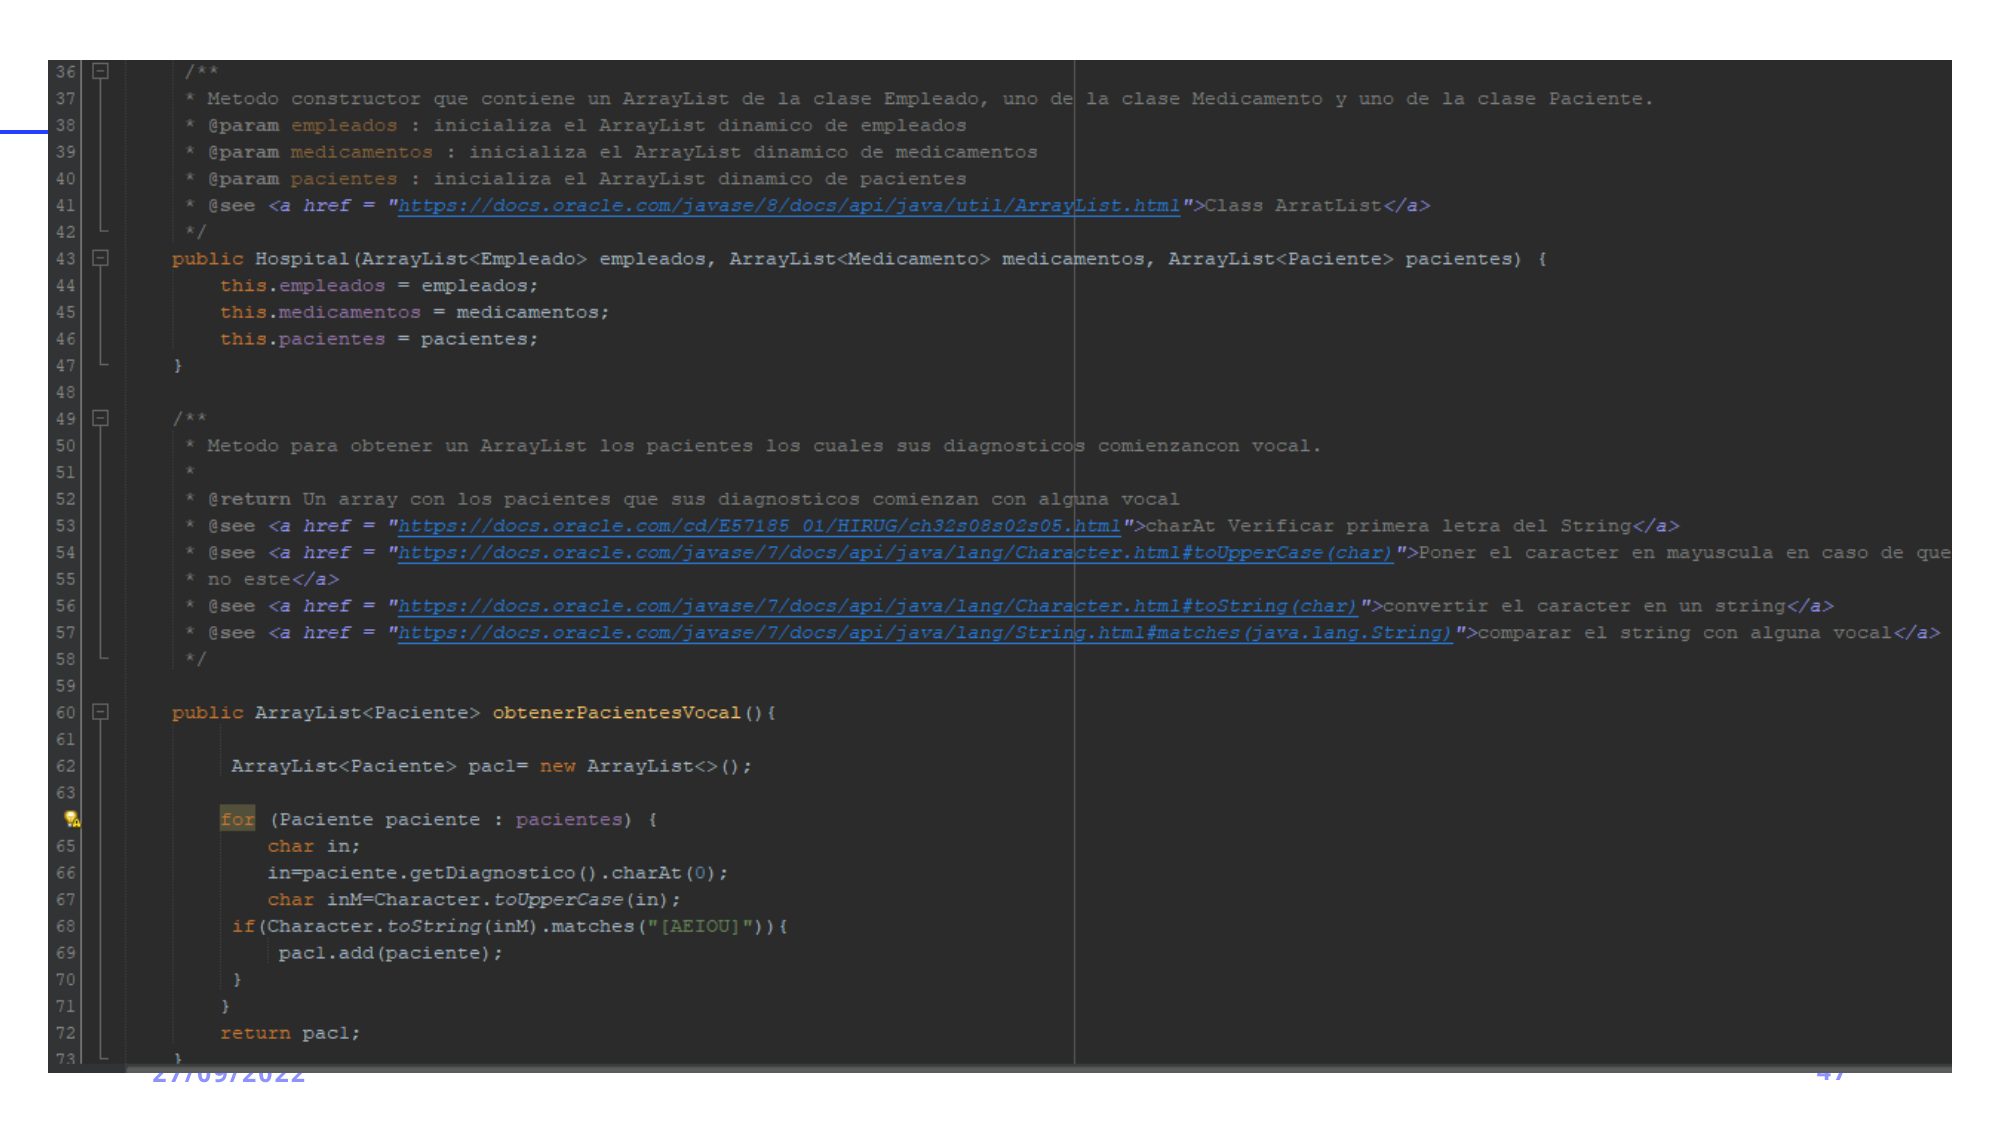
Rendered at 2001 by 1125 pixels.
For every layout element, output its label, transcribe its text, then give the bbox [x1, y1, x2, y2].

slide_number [137, 1073, 588, 1103]
slide_number 47 [1412, 1073, 1863, 1103]
picture [48, 60, 1952, 1073]
